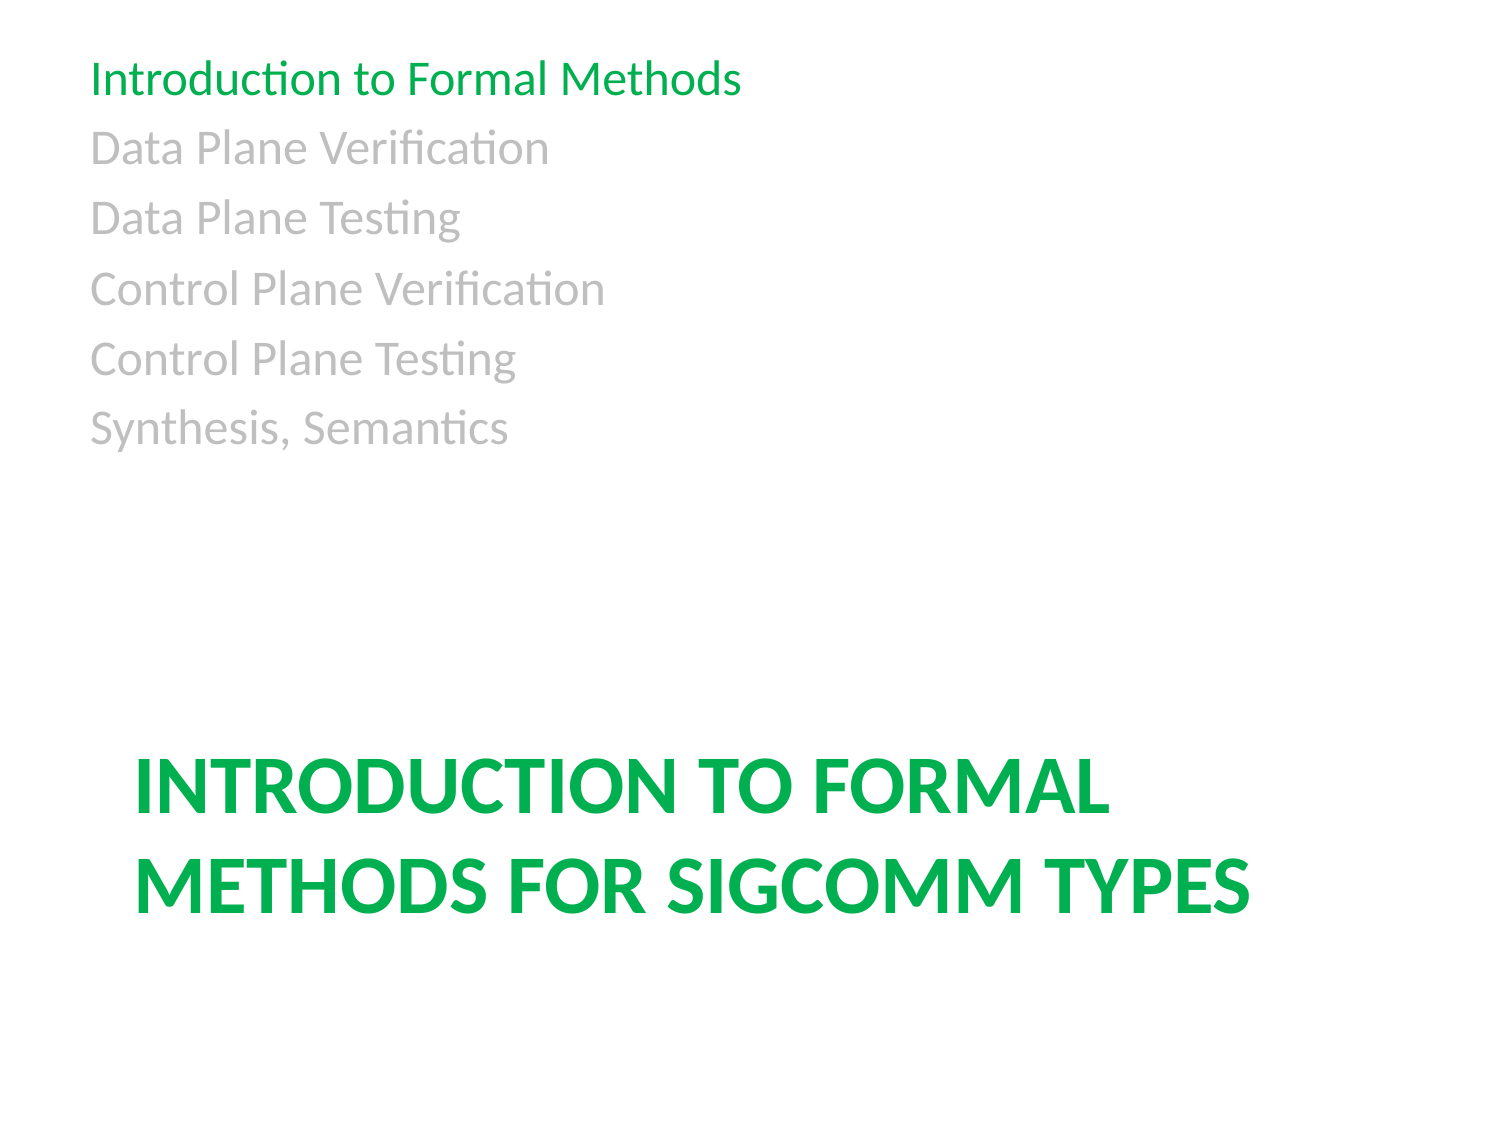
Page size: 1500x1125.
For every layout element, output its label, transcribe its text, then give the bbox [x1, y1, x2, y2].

title INTRODUCTION TO FORMAL METHODS FOR SIGCOMM TYPES [118, 722, 1394, 947]
text_box Introduction to Formal Methods Data Plane Verification Data Plane Testing Control Plane Verification Control Plane Testing Synthesis, Semantics [74, 318, 1219, 638]
